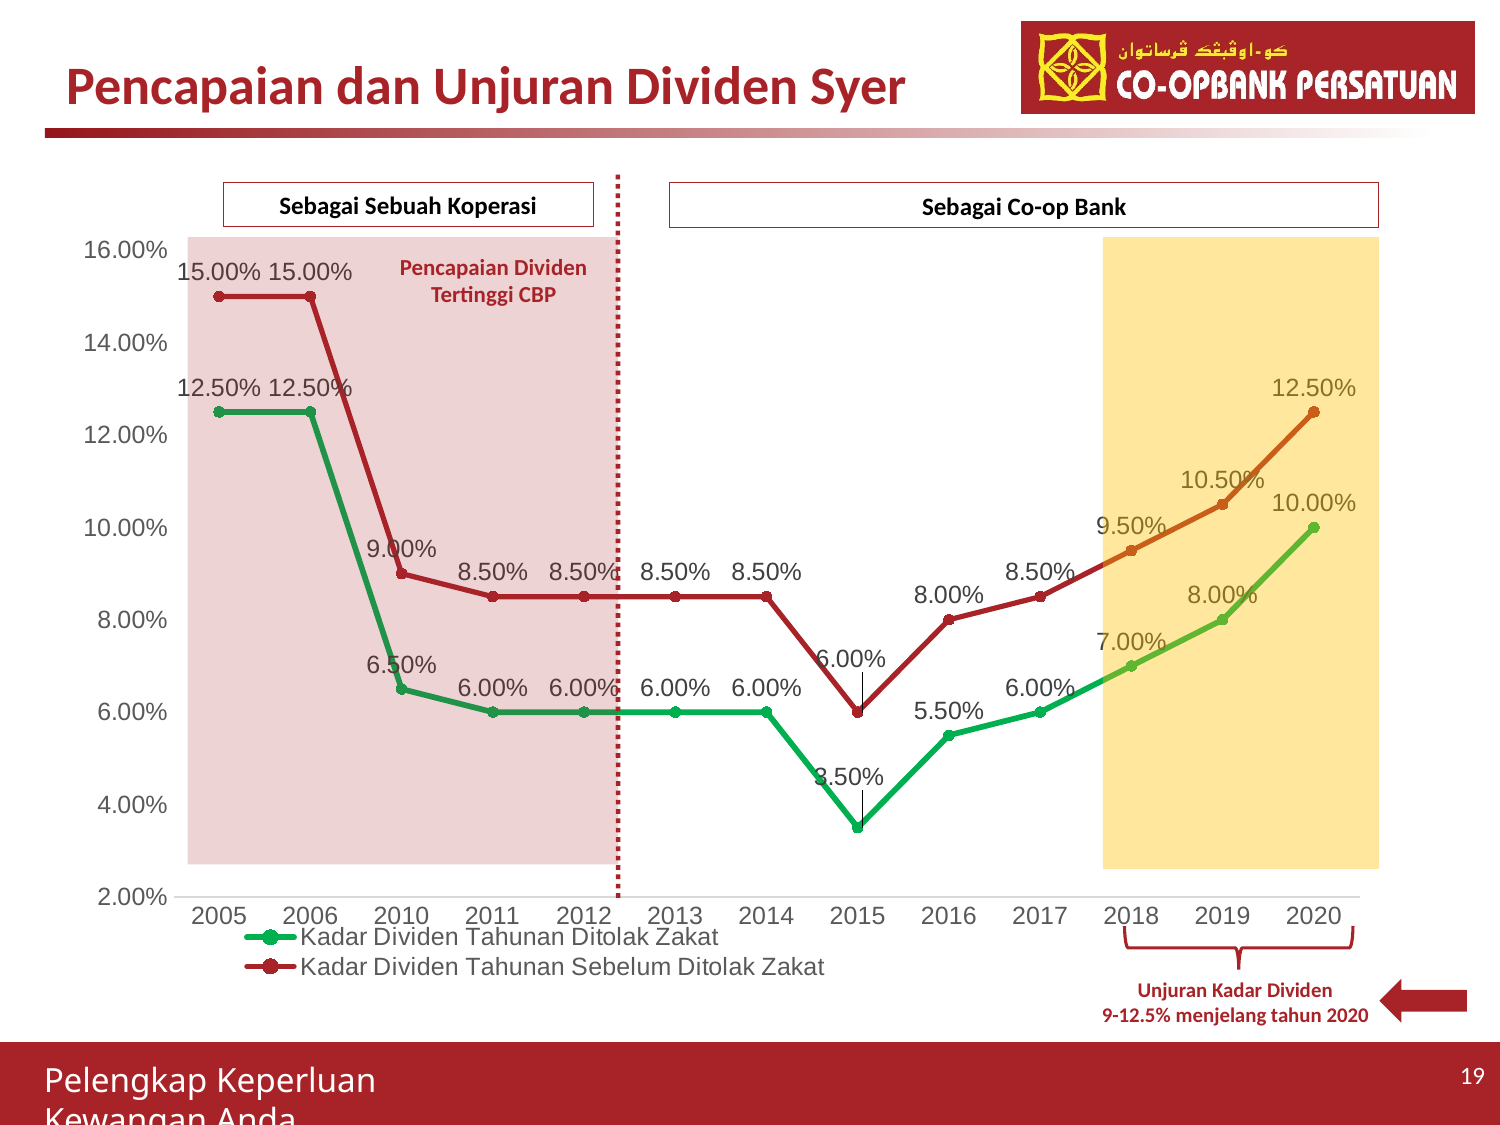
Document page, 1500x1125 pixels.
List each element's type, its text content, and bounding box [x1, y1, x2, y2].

chart [56, 221, 1387, 995]
picture [1021, 21, 1475, 114]
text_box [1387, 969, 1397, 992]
text_box Sebagai Sebuah Koperasi [223, 182, 594, 221]
slide_number 19 [1162, 1051, 1500, 1112]
text_box Pencapaian dan Unjuran Dividen Syer [51, 42, 923, 123]
text_box Unjuran Kadar Dividen 9-12.5% menjelang tahun 2020 [1073, 995, 1397, 1035]
text_box Sebagai Co-op Bank [669, 182, 1379, 221]
text_box [1379, 978, 1467, 1023]
